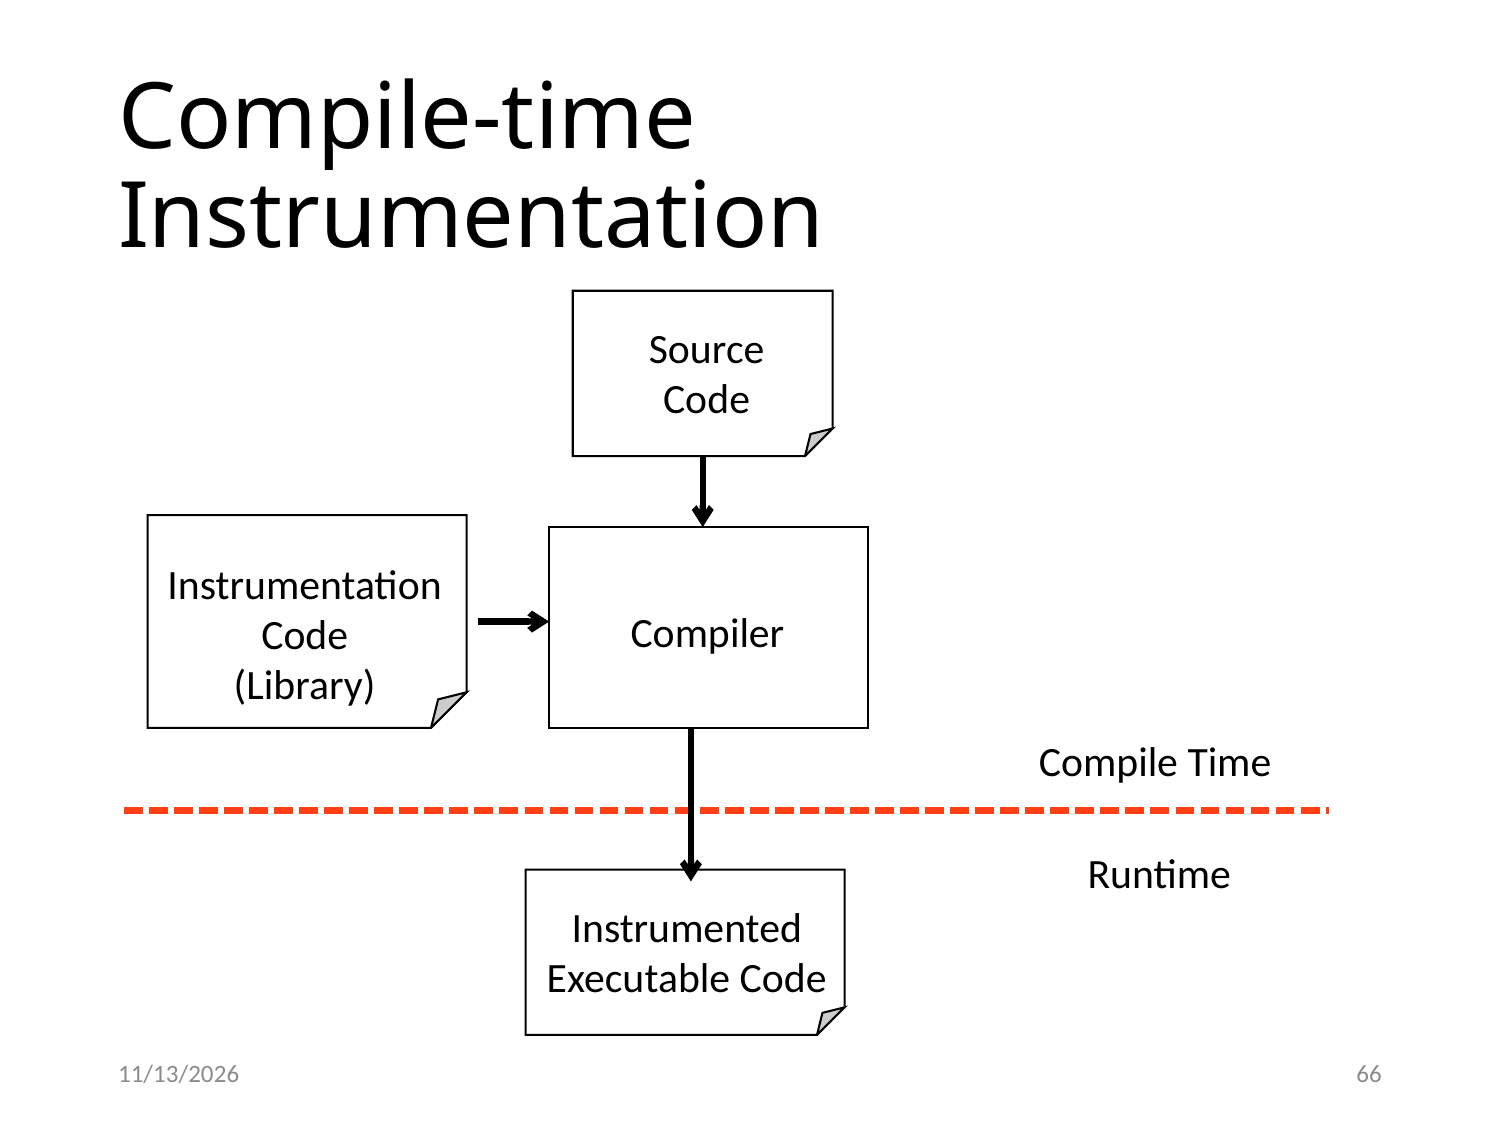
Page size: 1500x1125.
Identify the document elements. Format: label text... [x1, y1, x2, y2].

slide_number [103, 1042, 441, 1103]
slide_number 66 [1059, 1042, 1397, 1103]
text_box [548, 526, 869, 729]
text_box Instrumentation Code (Library) [152, 550, 457, 716]
text_box Instrumented Executable Code [531, 893, 842, 1008]
text_box [146, 514, 470, 729]
text_box Compile Time [1024, 727, 1287, 793]
text_box Source Code [633, 314, 780, 430]
title Compile-time Instrumentation [103, 59, 1397, 278]
text_box [524, 868, 848, 1036]
text_box Runtime [1072, 839, 1246, 905]
text_box [571, 289, 836, 458]
text_box Compiler [615, 597, 800, 663]
